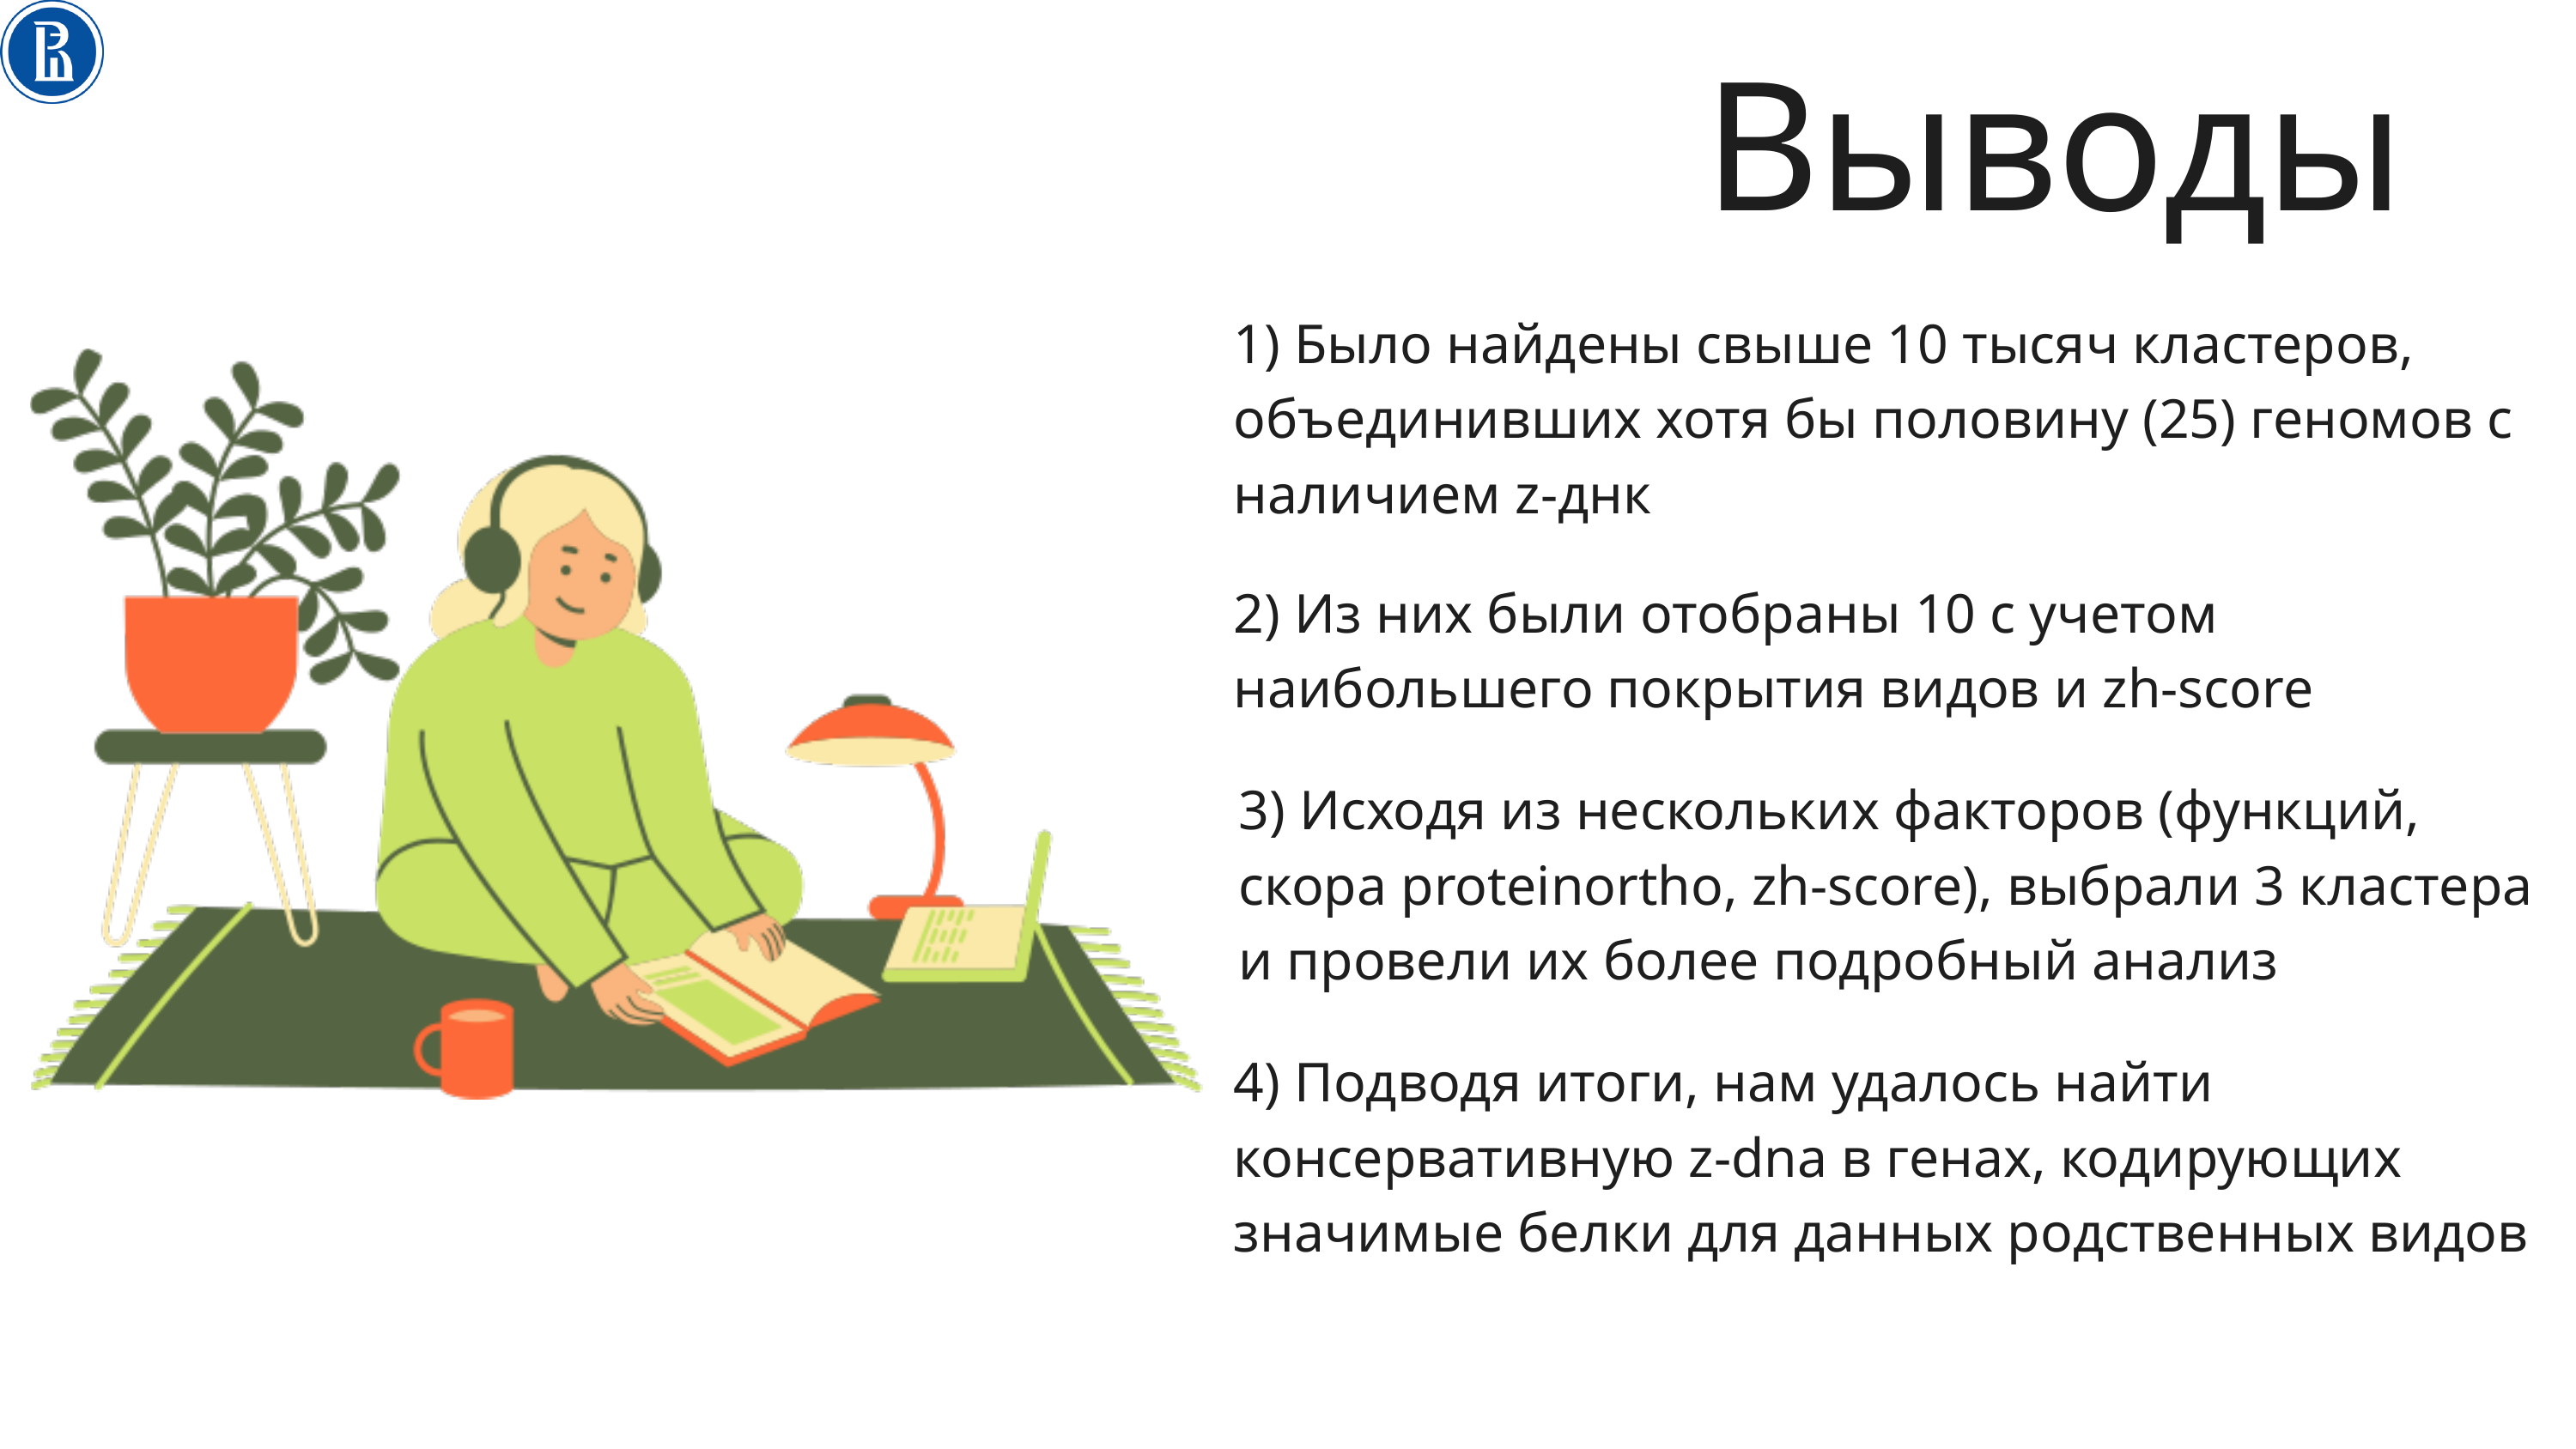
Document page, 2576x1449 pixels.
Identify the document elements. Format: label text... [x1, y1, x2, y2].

text_box 3) Исходя из нескольких факторов (функций, скора proteinortho, zh-score), выбрали 3 кластера и провели их более подробный анализ [1238, 765, 2572, 991]
text_box Выводы [1704, 50, 2576, 247]
text_box 4) Подводя итоги, нам удалось найти консервативную z-dna в генах, кодирующих значимые белки для данных родственных видов [1233, 1037, 2535, 1264]
text_box 1) Было найдены свыше 10 тысяч кластеров, объединивших хотя бы половину (25) геномов с наличием z-днк [1233, 299, 2535, 524]
picture [29, 349, 1203, 1100]
picture [0, 0, 104, 104]
text_box 2) Из них были отобраны 10 с учетом наибольшего покрытия видов и zh-score [1233, 568, 2576, 719]
